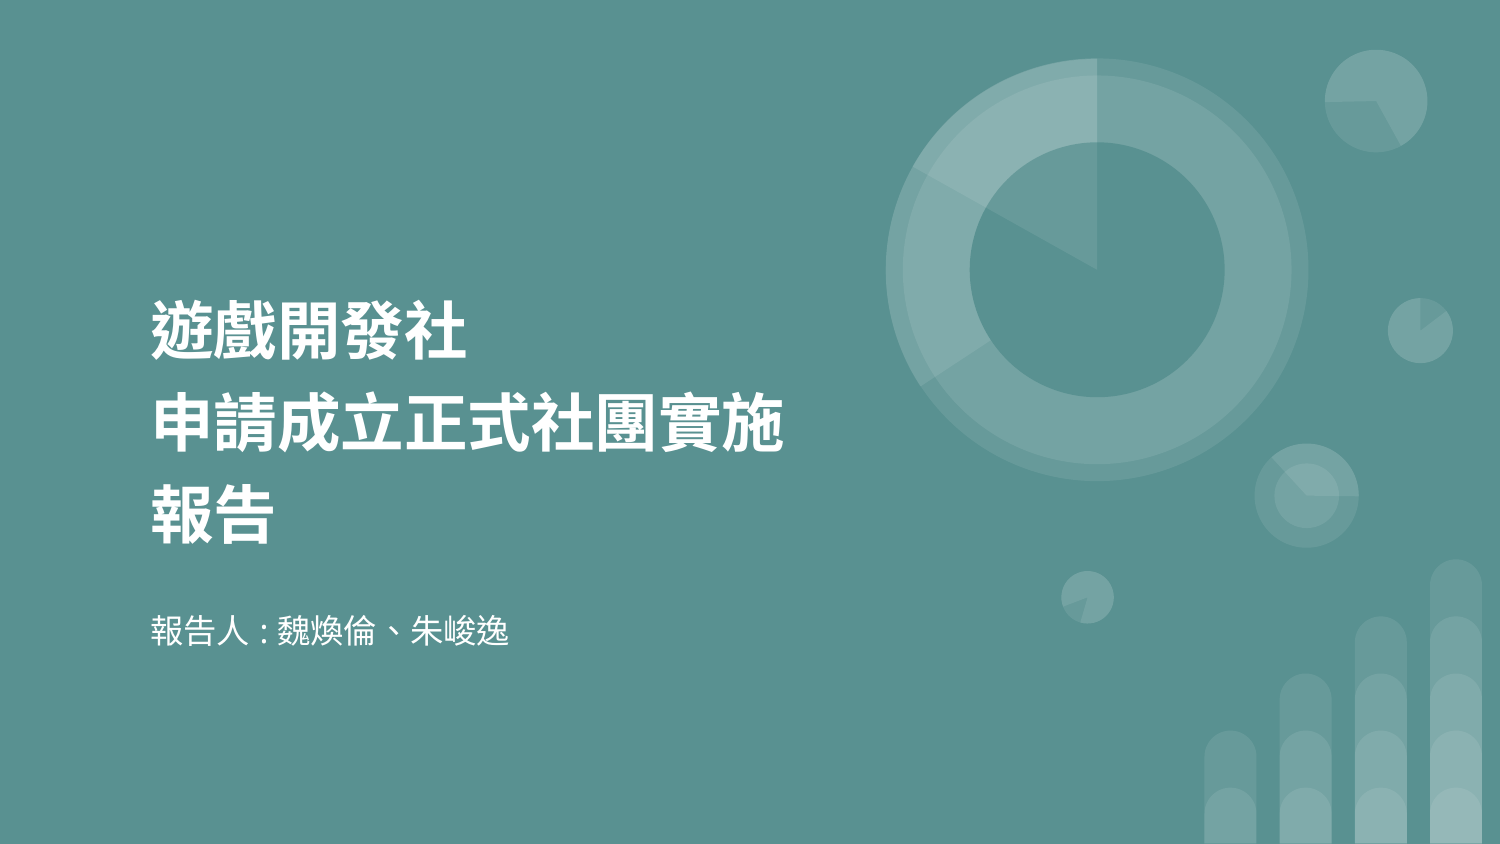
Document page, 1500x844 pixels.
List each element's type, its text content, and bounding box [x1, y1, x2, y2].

title 遊戲開發社 申請成立正式社團實施報告 [135, 264, 834, 572]
subtitle 報告人:魏煥倫、朱峻逸 [135, 589, 834, 704]
